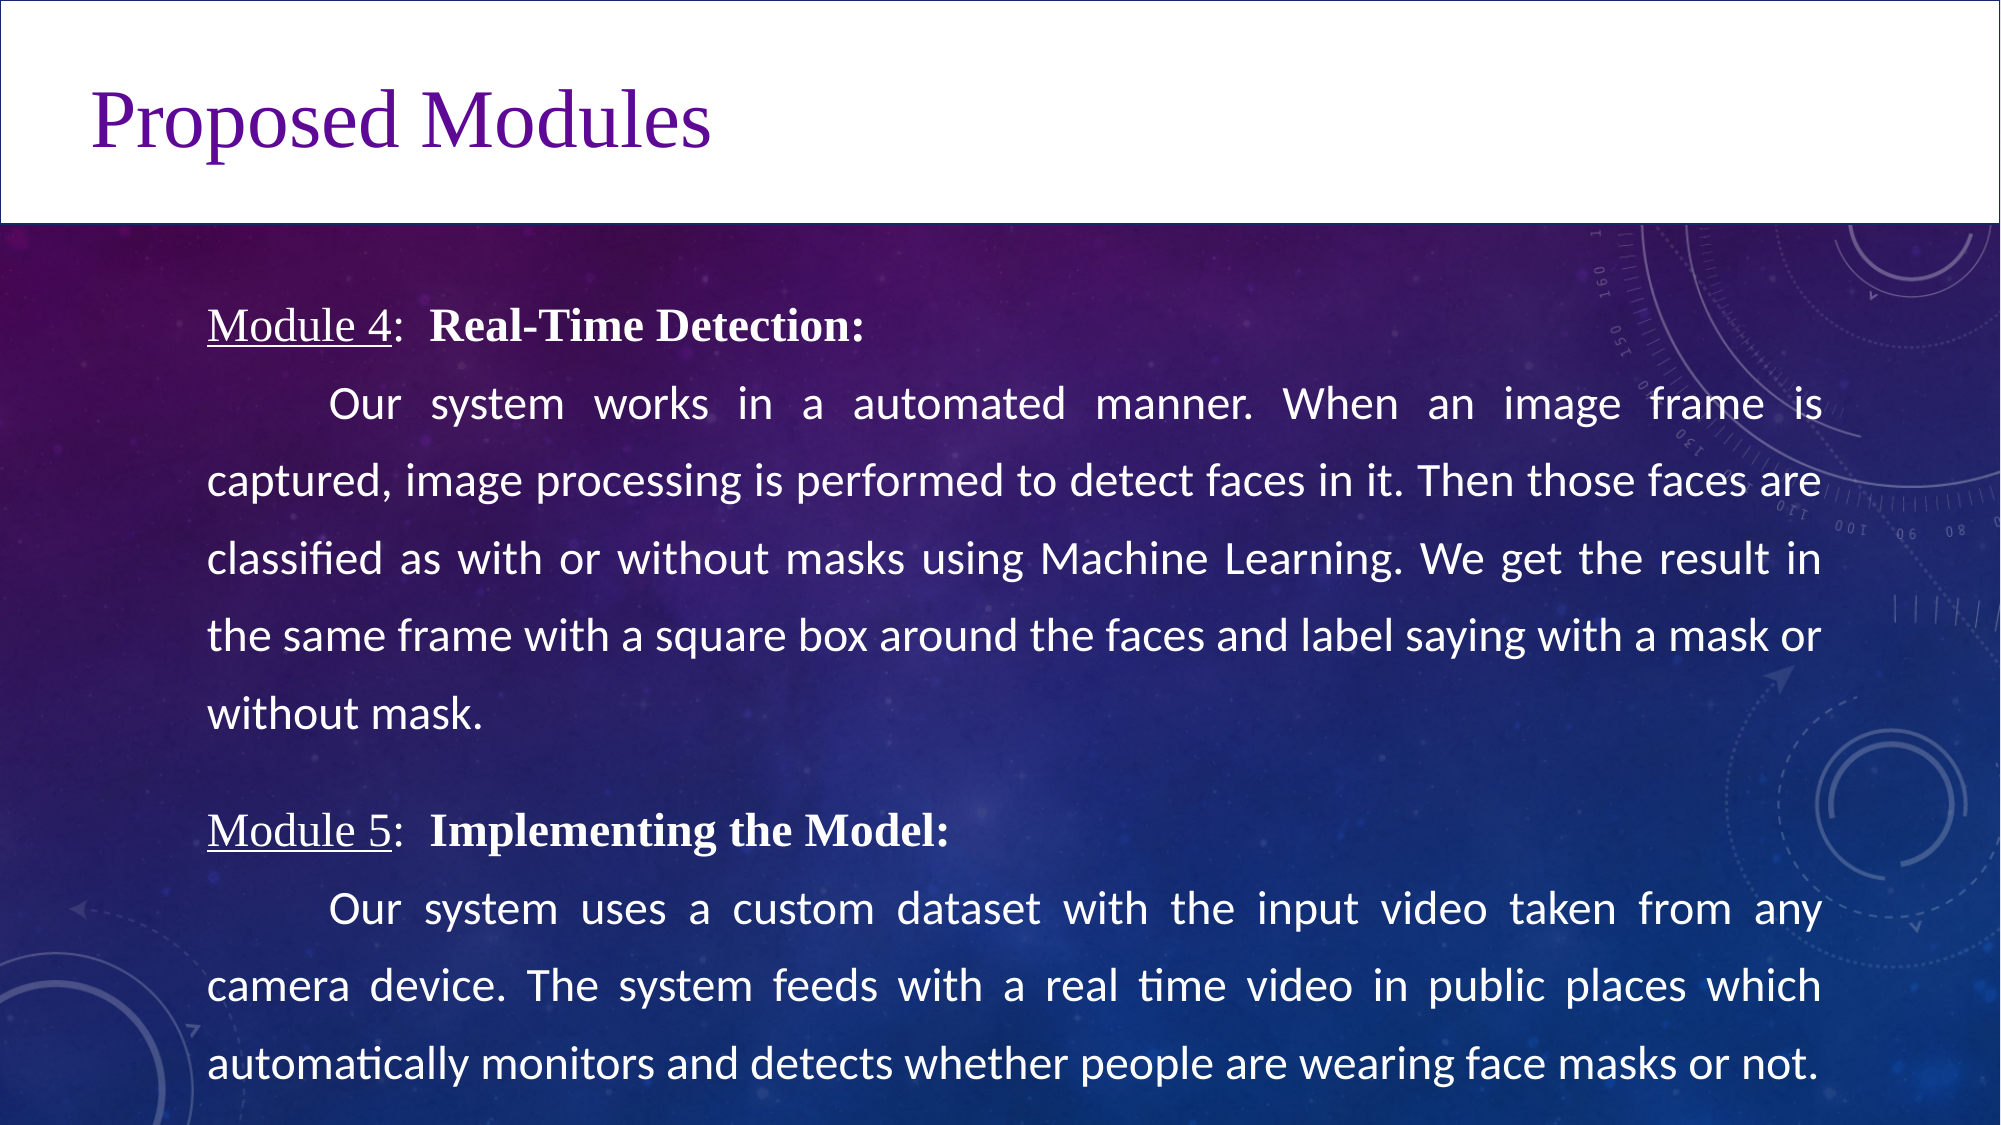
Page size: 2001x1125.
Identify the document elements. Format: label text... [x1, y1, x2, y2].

text_box Proposed Modules [75, 20, 1000, 208]
text_box Module 4: Real-Time Detection: Our system works in a automated manner. When an image frame is captured, image processing is performed to detect faces in it. Then those faces are classified as with or without masks using Machine Learning. We get the result in the same frame with a square box around the faces and label saying with a mask or without mask. Module 5: Implementing the Model: Our system uses a custom dataset with the input video taken from any camera device. The system feeds with a real time video in public places which automatically monitors and detects whether people are wearing face masks or not. [191, 249, 1841, 1104]
text_box [0, 0, 2000, 225]
picture [0, 0, 2001, 1125]
